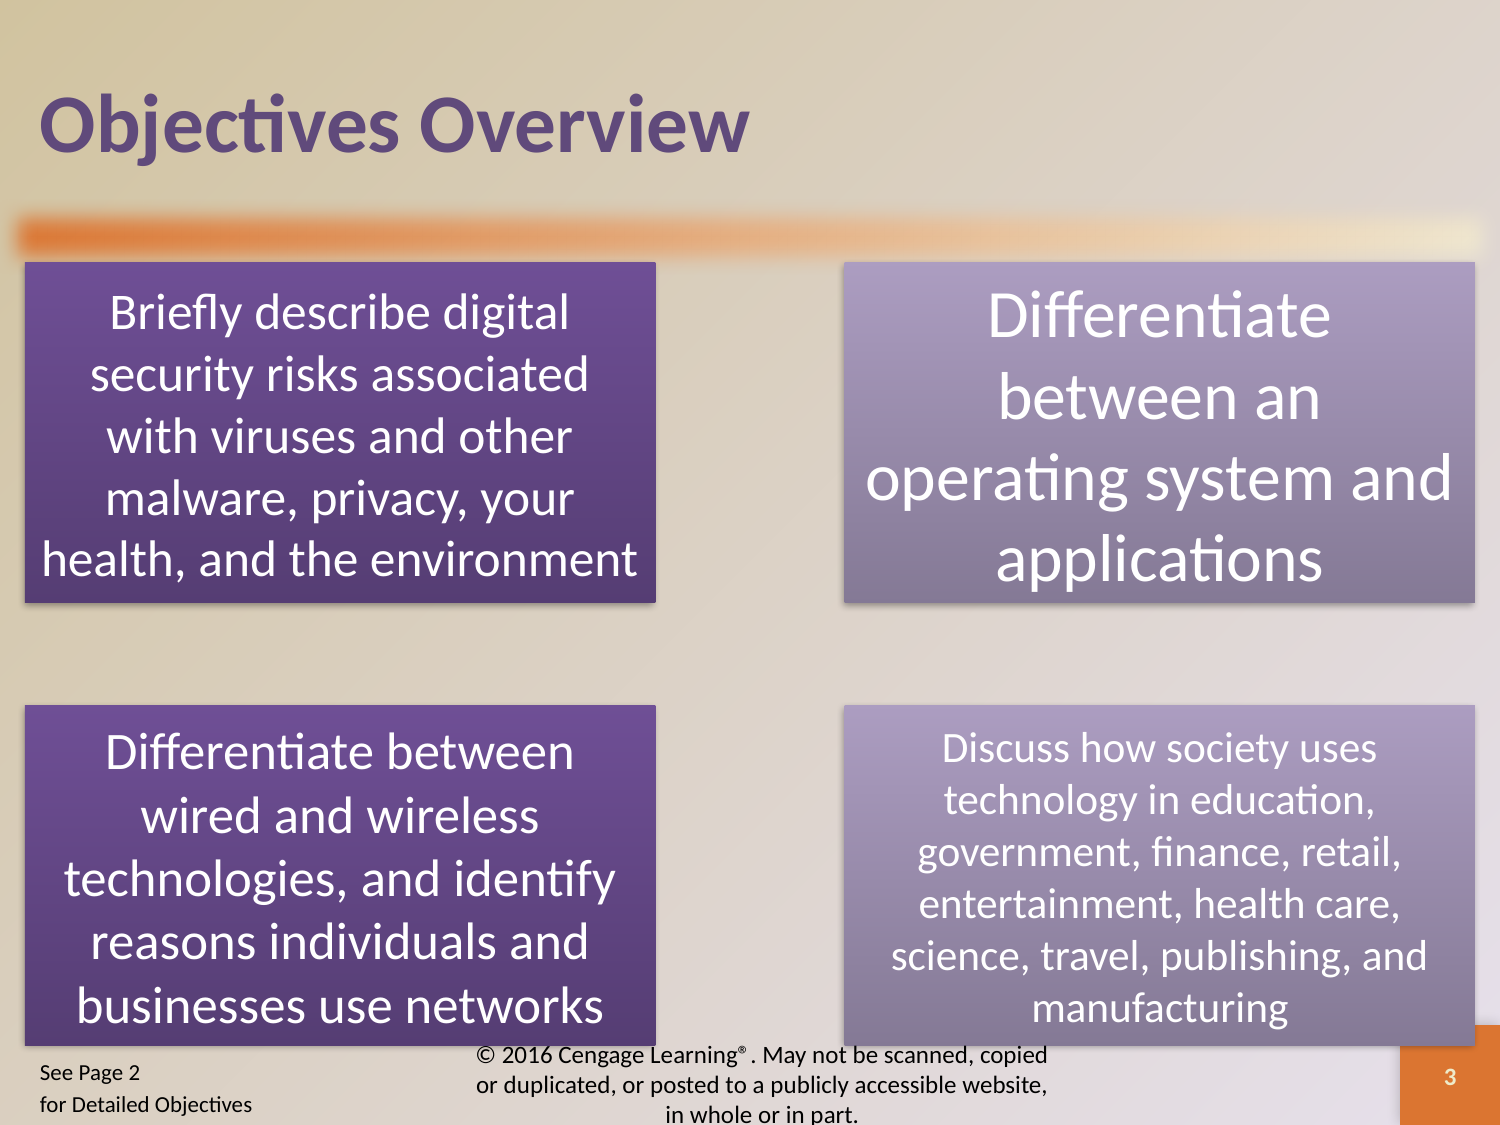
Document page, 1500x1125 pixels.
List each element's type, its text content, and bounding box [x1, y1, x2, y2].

footer © 2016 Cengage Learning®. May not be scanned, copied or duplicated, or posted to a publicly accessible website, in whole or in part. [450, 1042, 1075, 1125]
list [24, 262, 1476, 1026]
list See Page 2 for Detailed Objectives [24, 1050, 300, 1125]
title Objectives Overview [24, 24, 1475, 213]
